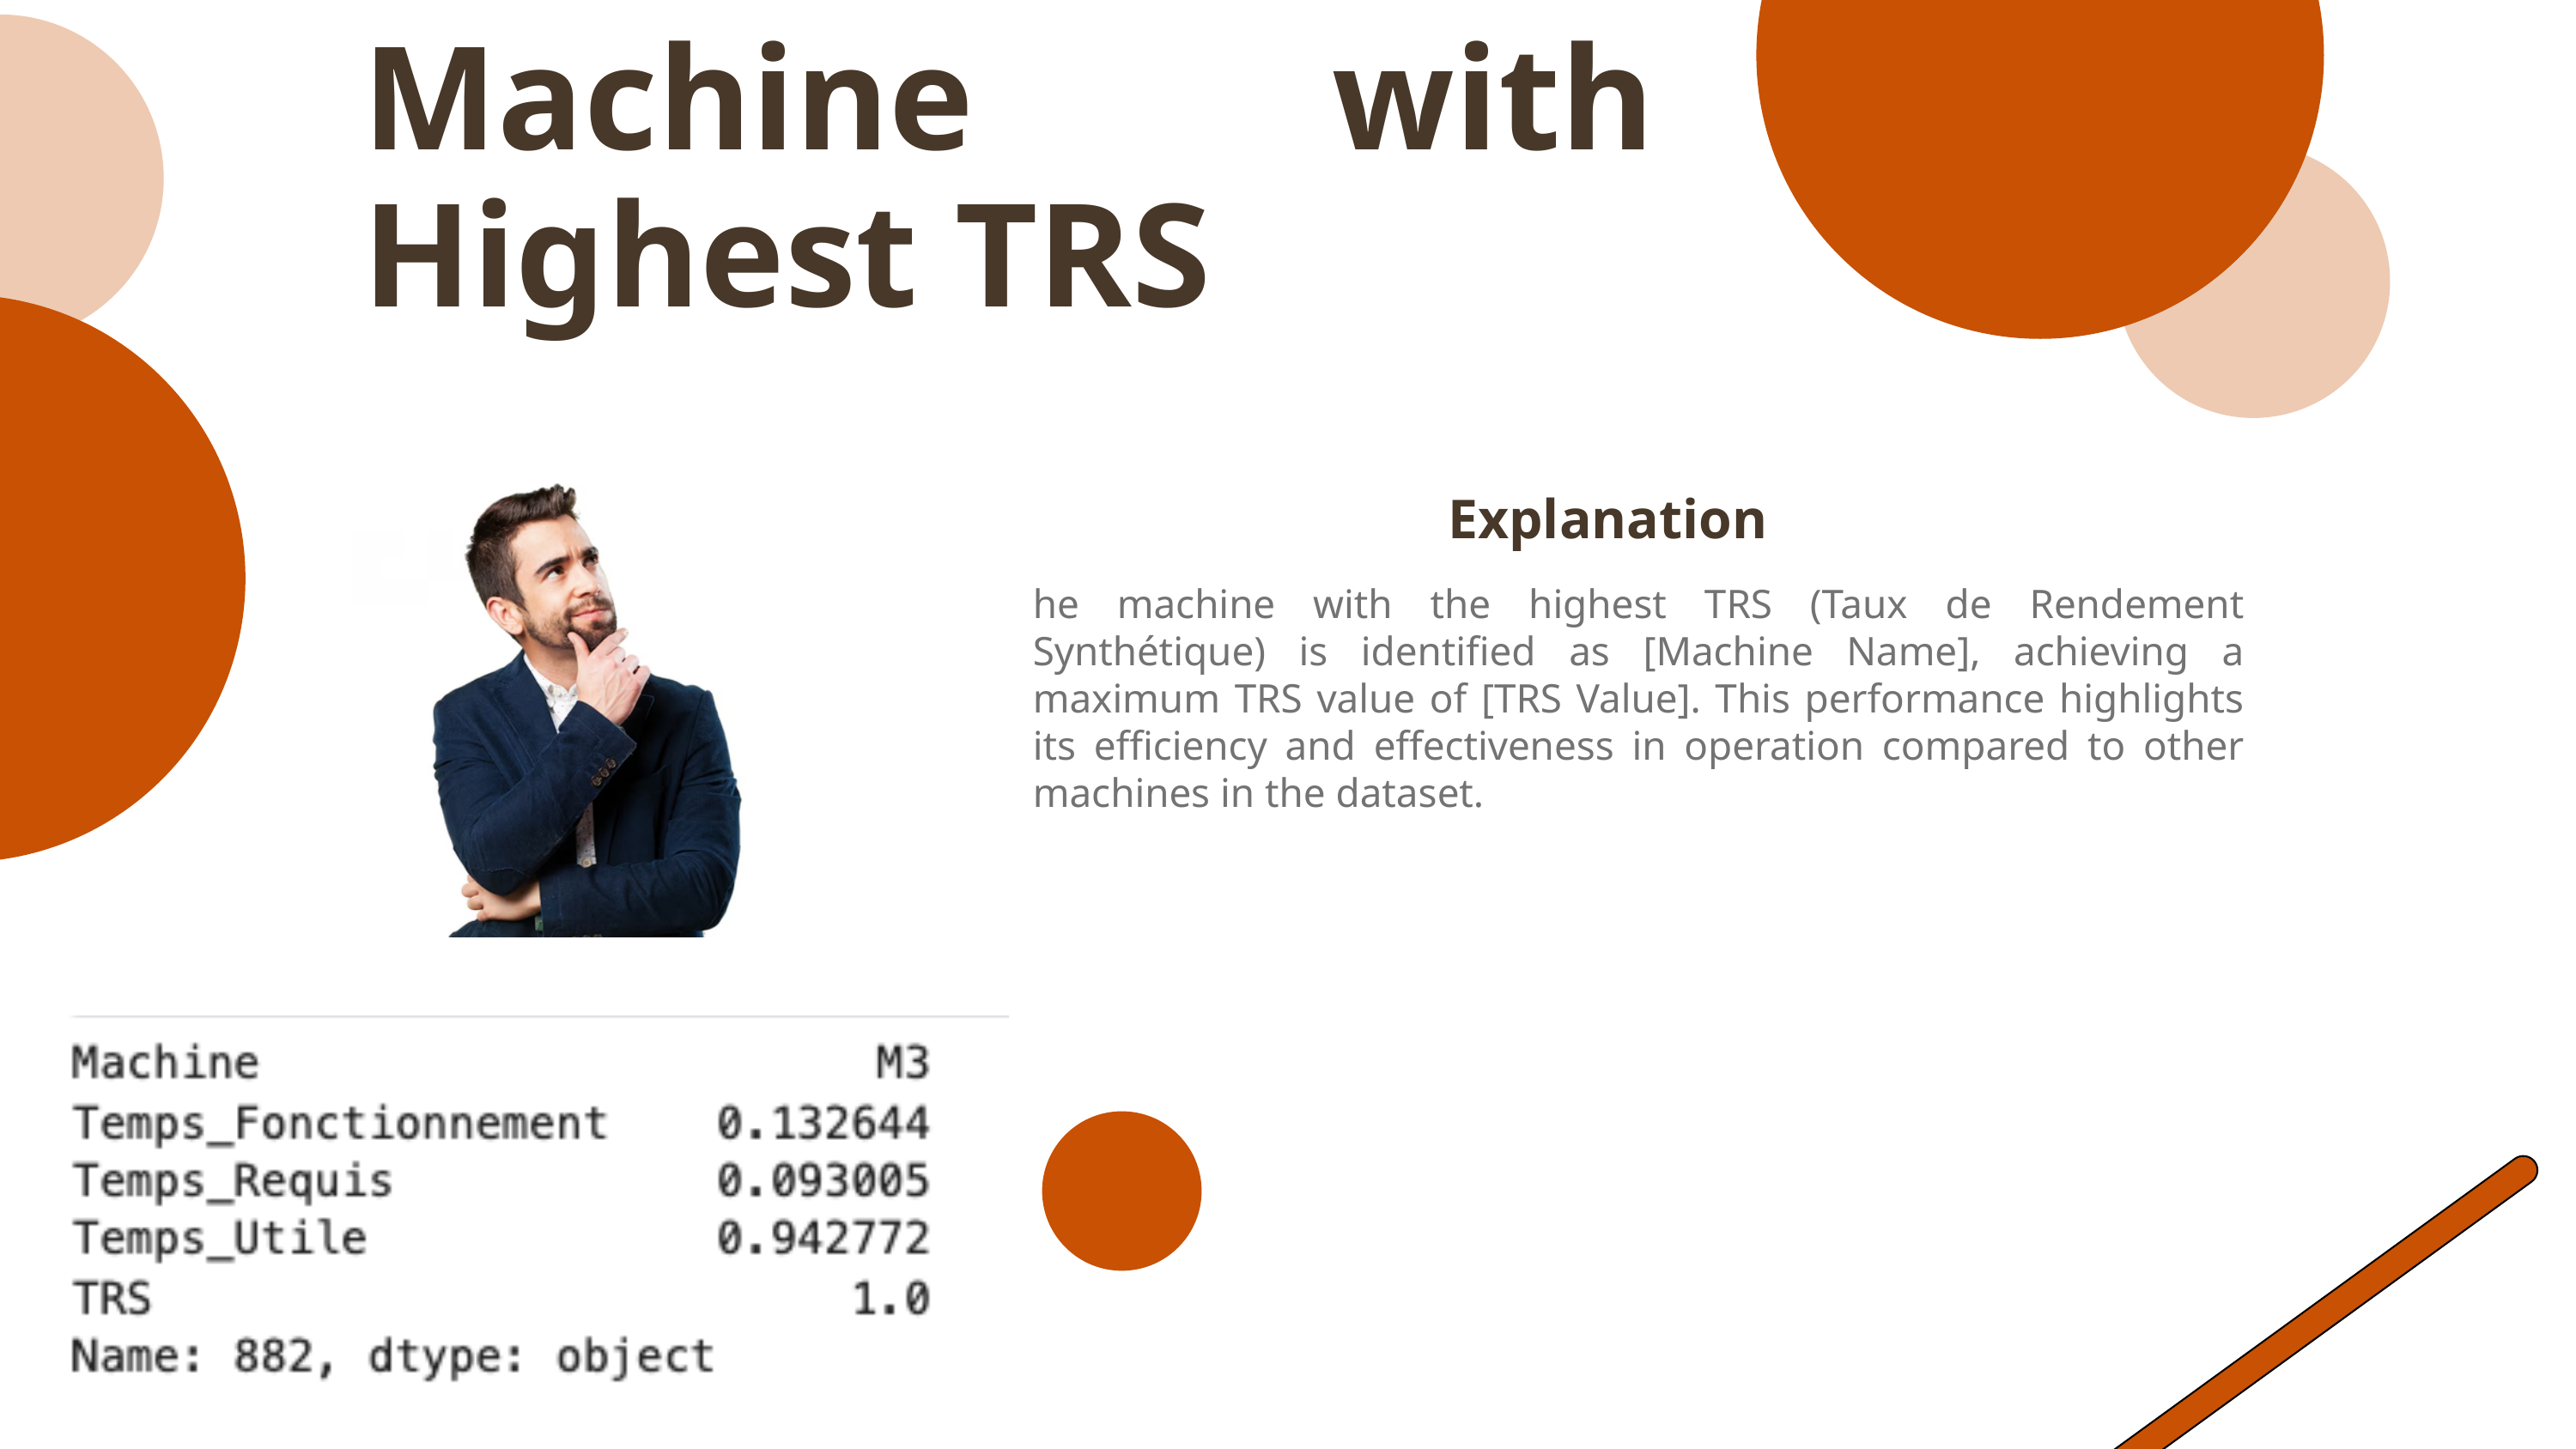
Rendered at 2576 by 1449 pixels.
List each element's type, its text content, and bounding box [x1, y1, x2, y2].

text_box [2117, 144, 2391, 419]
text_box [330, 458, 805, 937]
text_box Explanation [1417, 484, 1813, 549]
text_box he machine with the highest TRS (Taux de Rendement Synthétique) is identified as [Machine Name], achieving a maximum TRS value of [TRS Value]. This performance highlights its efficiency and effectiveness in operation compared to other machines in the dataset. [1032, 579, 2245, 863]
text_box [0, 294, 246, 863]
text_box Machine with Highest TRS [362, 21, 1656, 336]
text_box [0, 14, 164, 343]
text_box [1756, 0, 2324, 339]
text_box [29, 1016, 1010, 1430]
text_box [1651, 1434, 2576, 1449]
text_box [1042, 1111, 1202, 1271]
